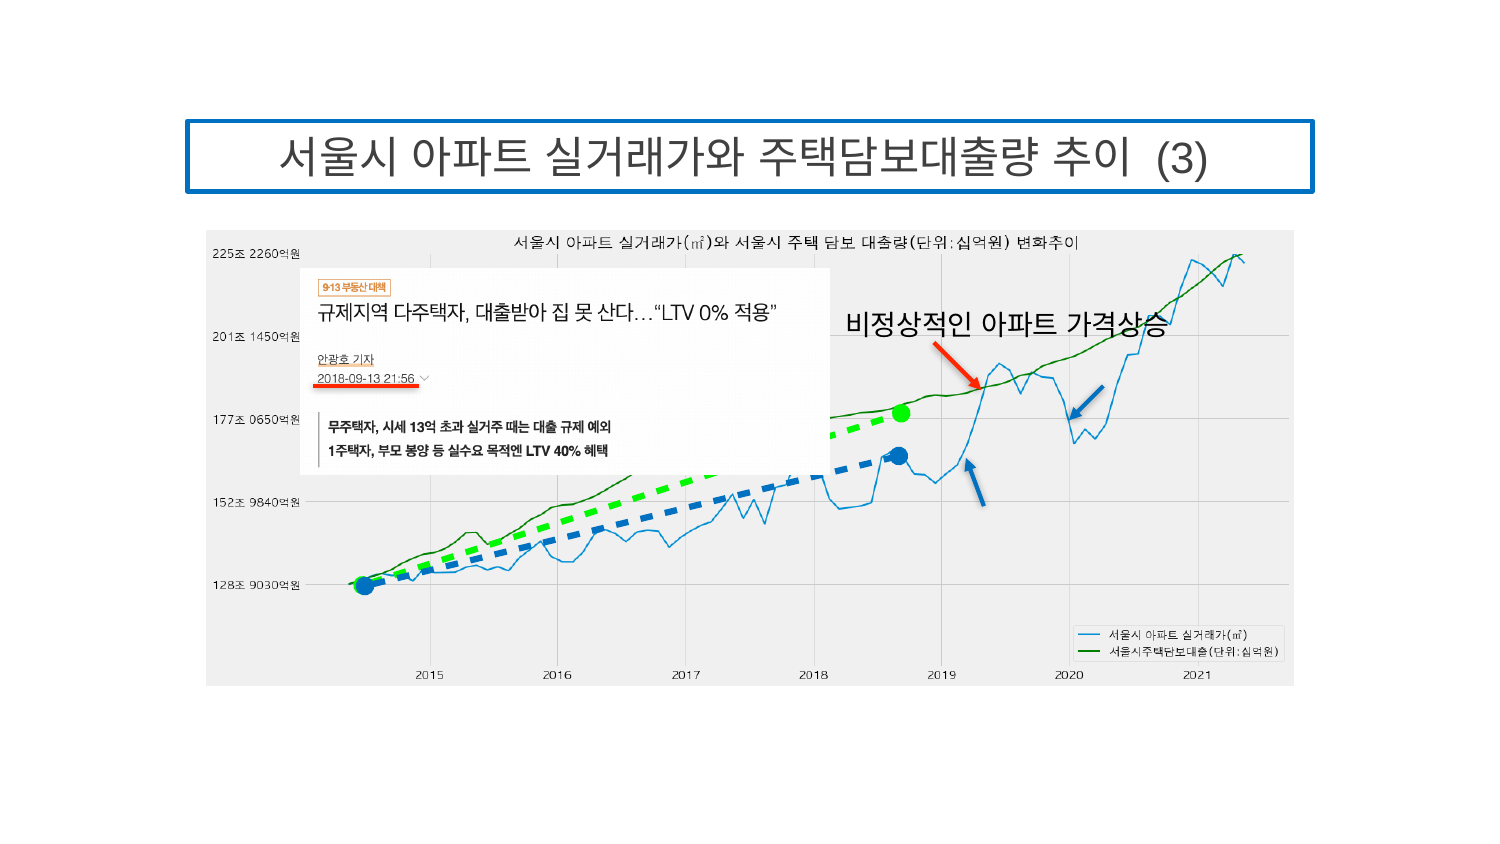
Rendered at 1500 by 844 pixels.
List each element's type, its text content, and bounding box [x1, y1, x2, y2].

list 서울시 아파트 실거래가와 주택담보대출량 추이 (3) [187, 120, 1313, 192]
picture [206, 230, 1294, 686]
